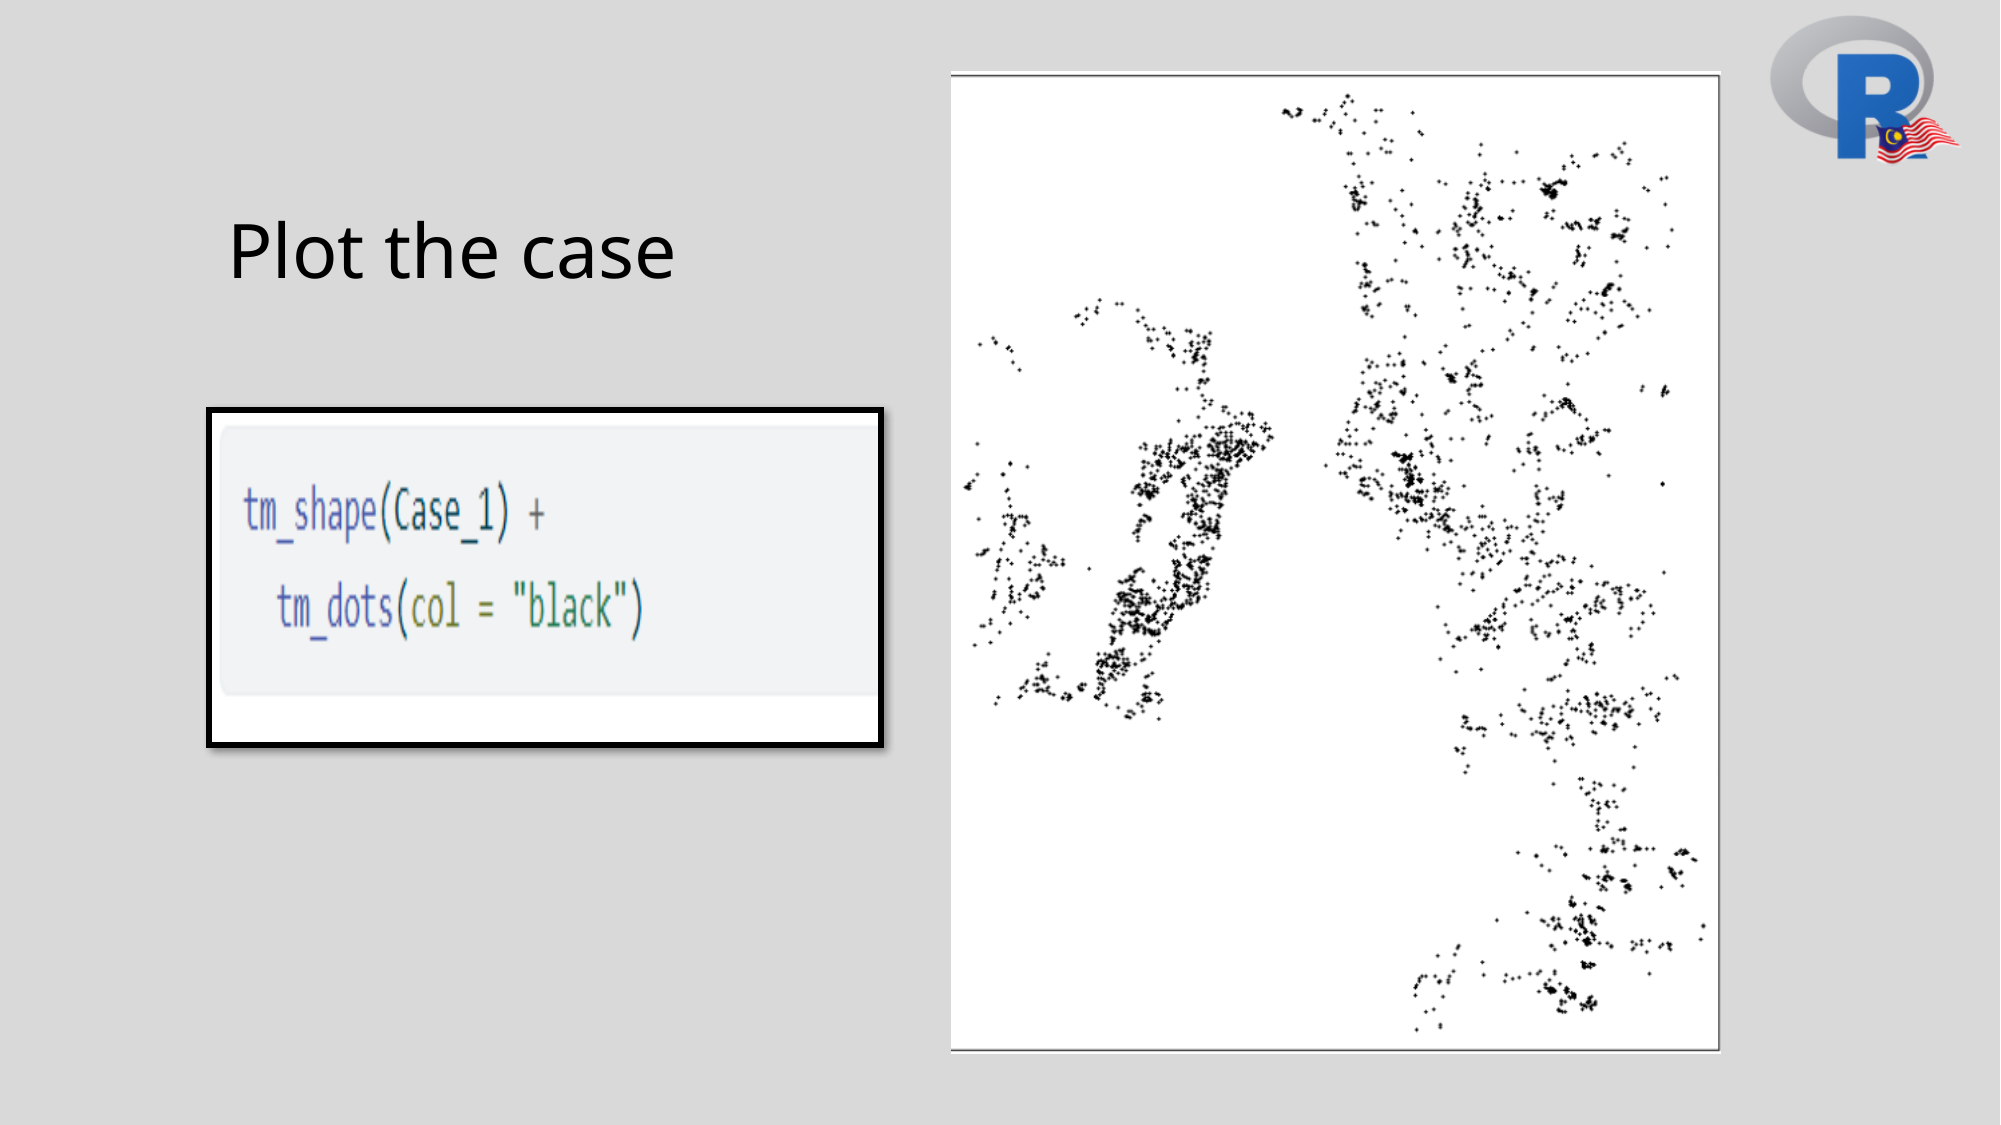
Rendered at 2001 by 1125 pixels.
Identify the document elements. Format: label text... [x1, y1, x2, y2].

title Plot the case [212, 205, 782, 304]
text_box [1762, 15, 1967, 166]
picture [951, 71, 1721, 1054]
picture [212, 413, 878, 742]
